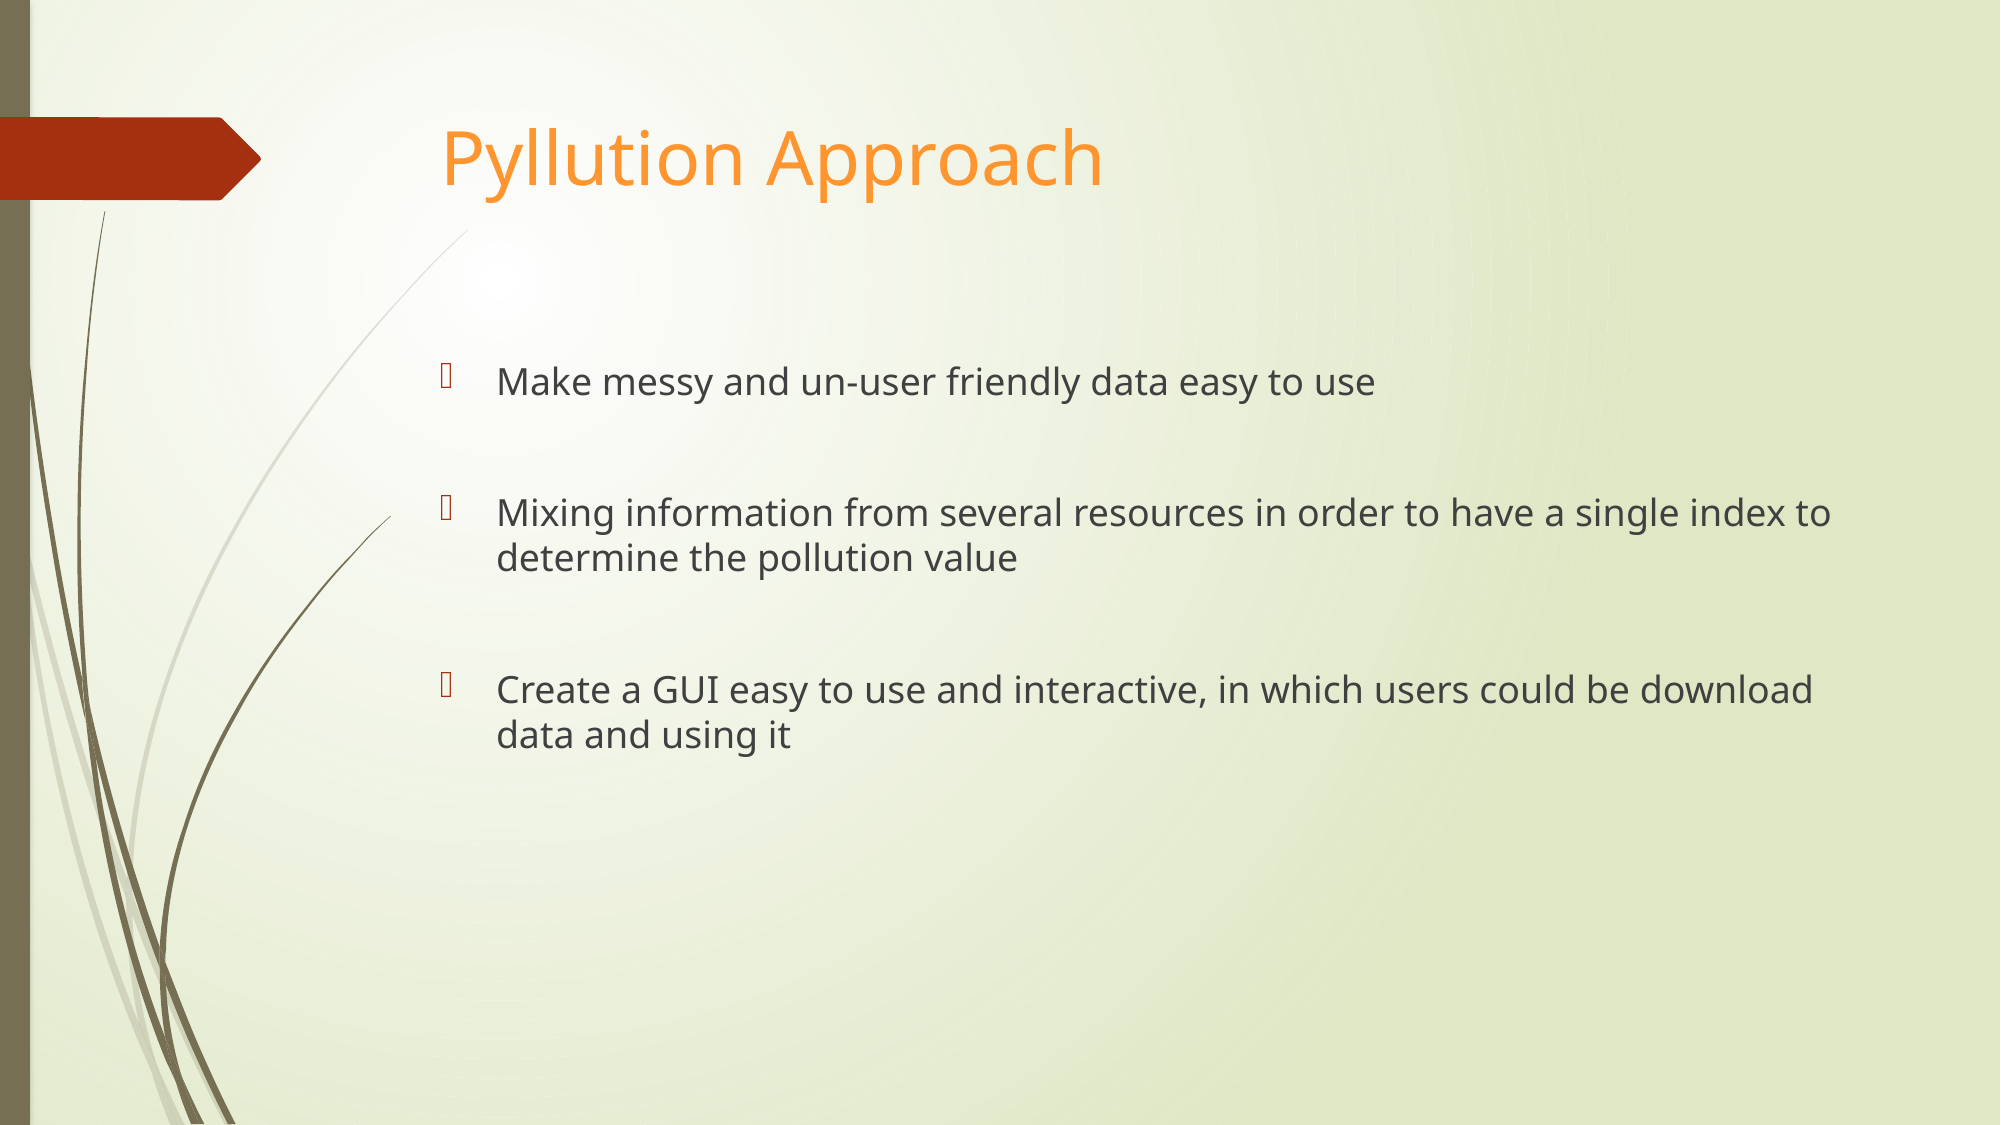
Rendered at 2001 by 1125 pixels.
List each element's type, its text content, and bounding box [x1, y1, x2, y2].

title Pyllution Approach [425, 102, 1888, 313]
list Make messy and un-user friendly data easy to use Mixing information from several resources in order to have a single index to determine the pollution value Create a GUI easy to use and interactive, in which users could be download data and using it [424, 350, 1888, 970]
